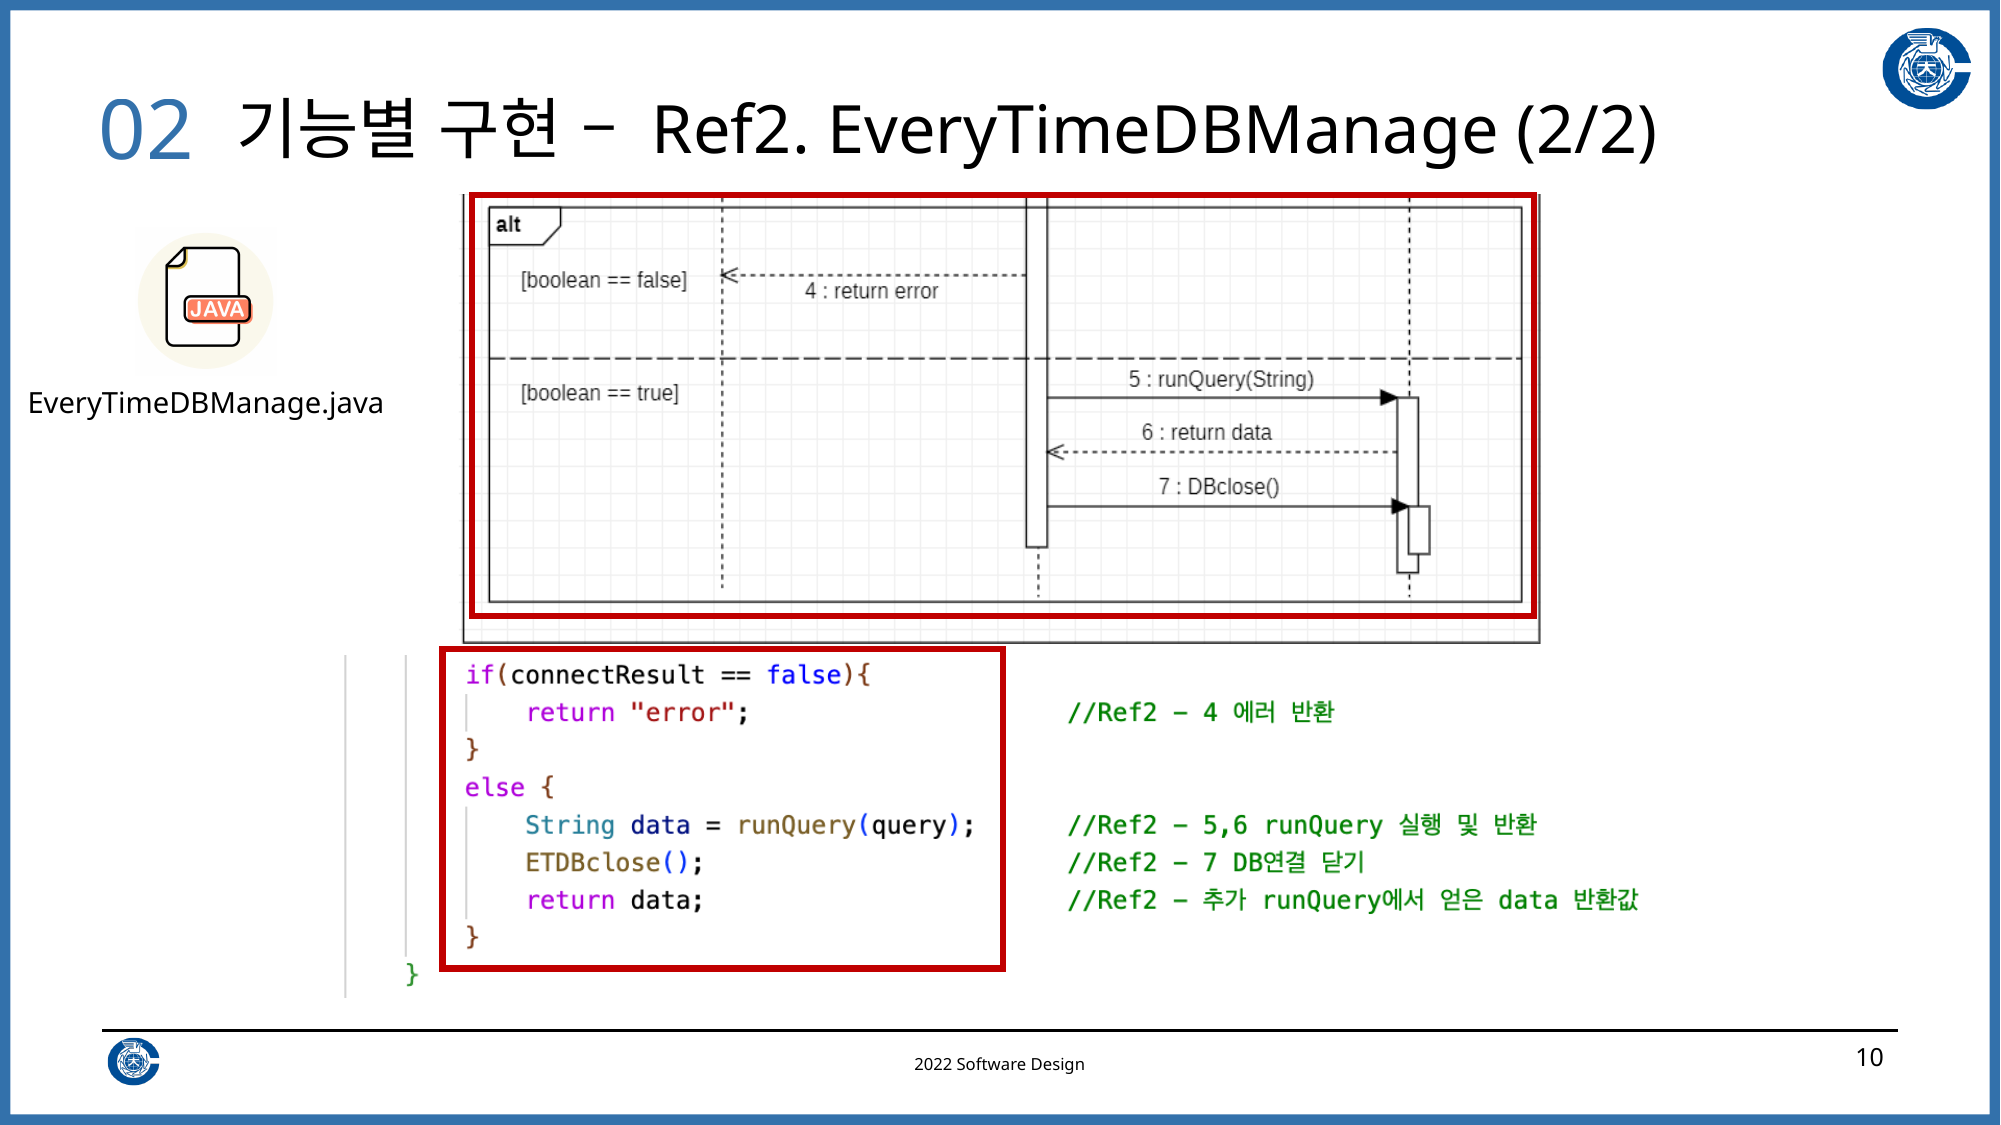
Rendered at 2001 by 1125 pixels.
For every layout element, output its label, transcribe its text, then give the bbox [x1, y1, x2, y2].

text_box 02 [98, 76, 250, 177]
text_box 기능별 구현 – Ref2. EveryTimeDBManage (2/2) [236, 86, 1773, 167]
text_box [0, 0, 2000, 1125]
picture [1866, 18, 1985, 116]
text_box [441, 648, 1004, 655]
picture [98, 1032, 167, 1089]
picture [336, 655, 1664, 998]
picture [135, 227, 278, 376]
text_box EveryTimeDBManage.java [0, 366, 427, 427]
picture [458, 194, 1542, 644]
